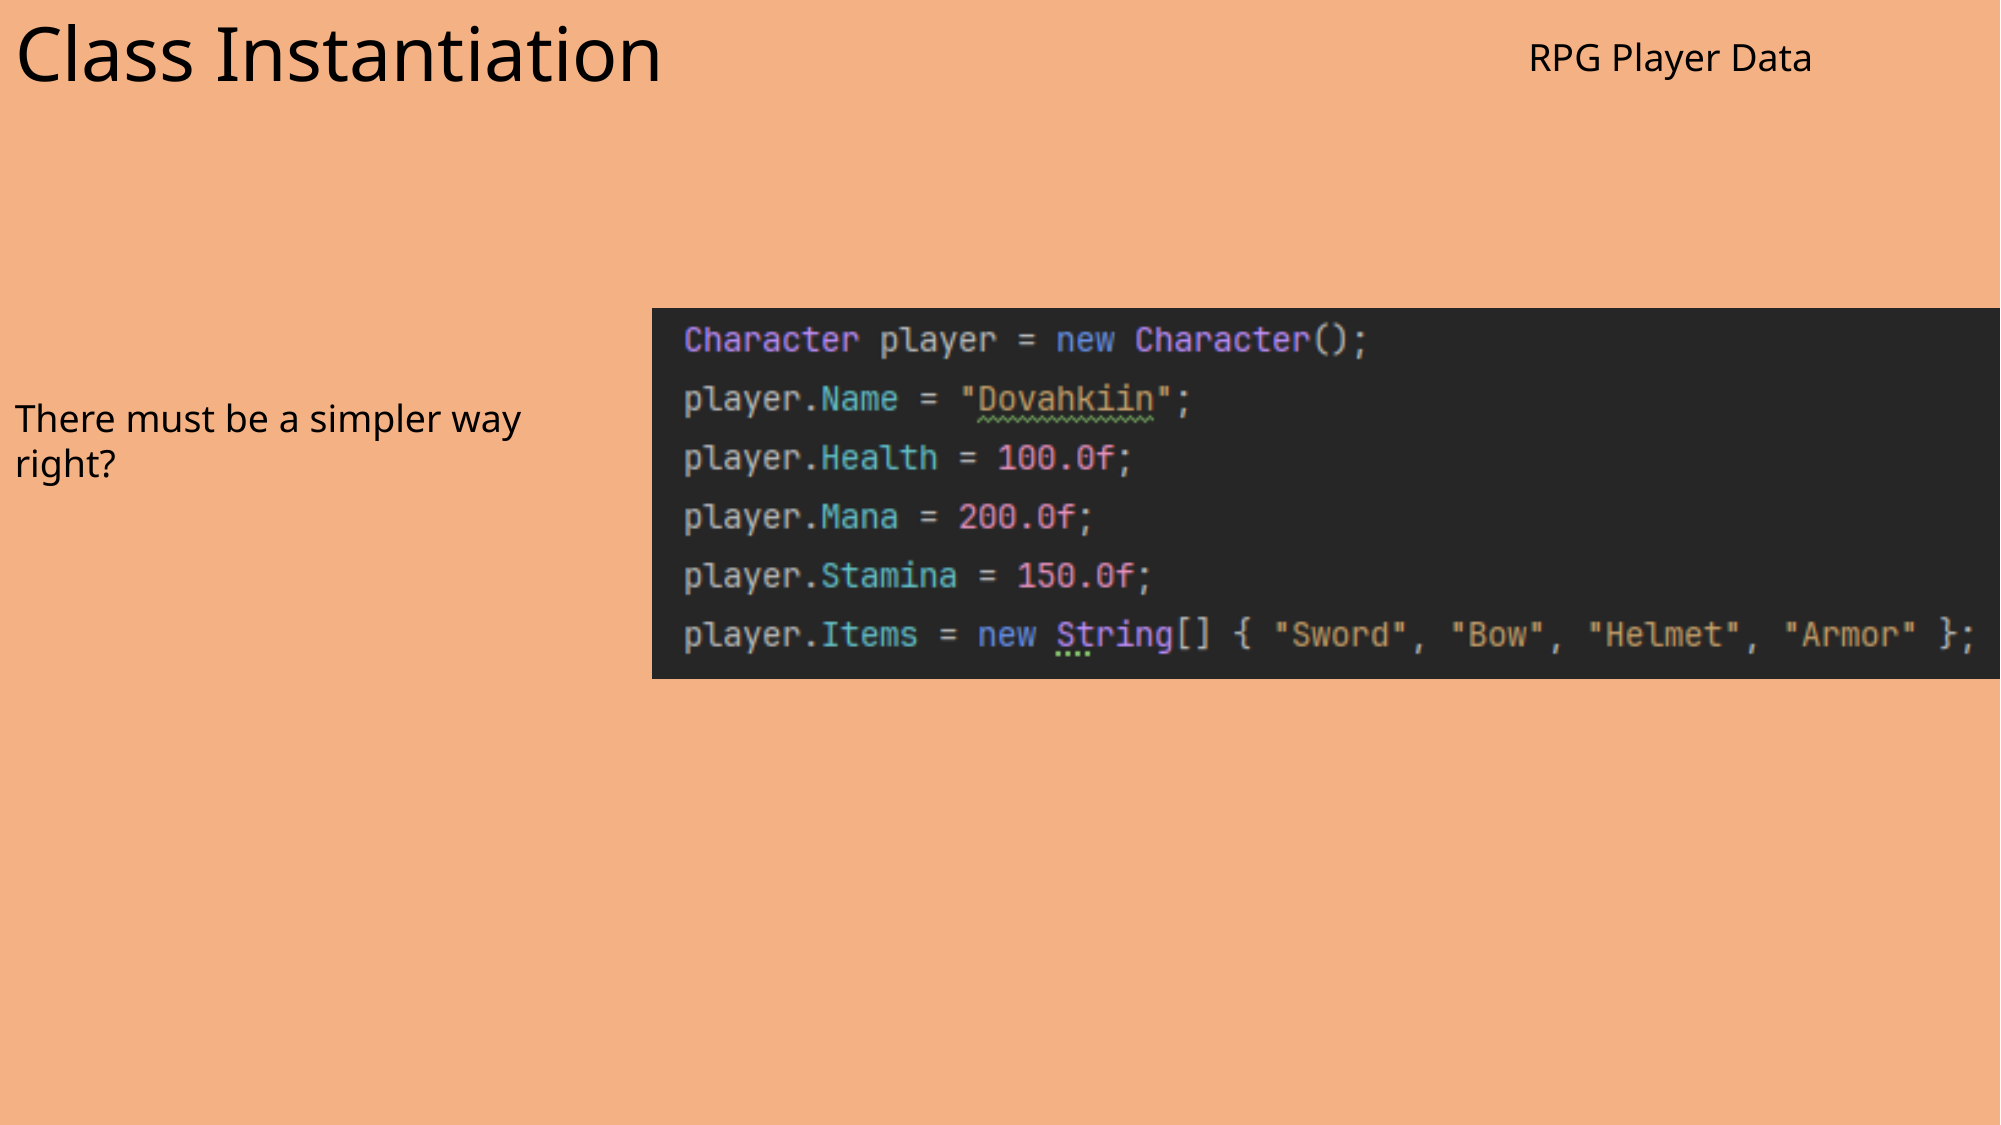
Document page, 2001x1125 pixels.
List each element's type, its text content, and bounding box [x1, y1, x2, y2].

text_box There must be a simpler way right? [0, 387, 625, 492]
picture [651, 308, 2000, 679]
title Class Instantiation [0, 0, 1670, 115]
text_box RPG Player Data [1513, 26, 2000, 87]
